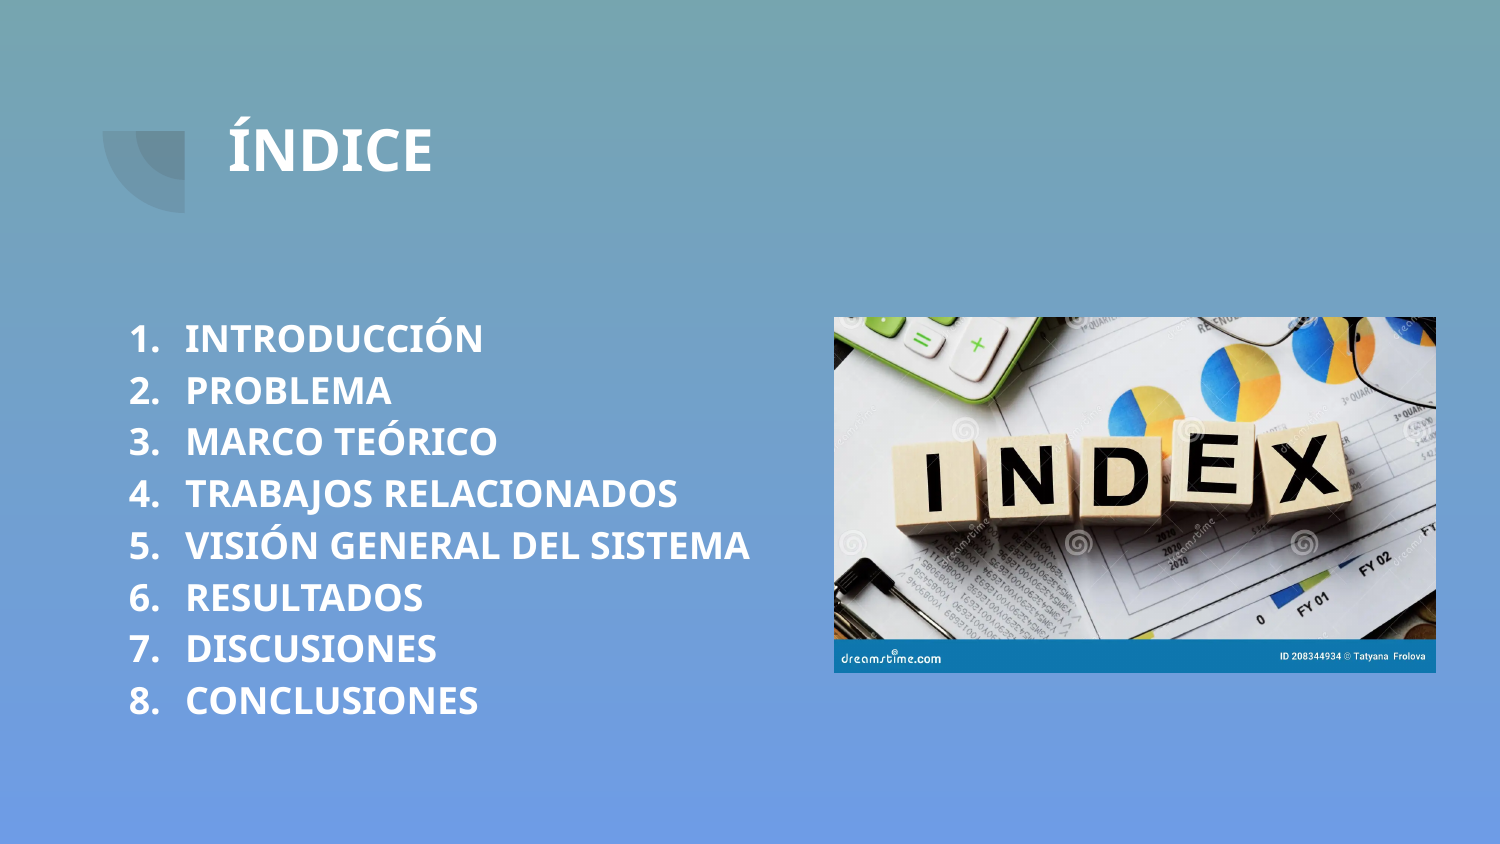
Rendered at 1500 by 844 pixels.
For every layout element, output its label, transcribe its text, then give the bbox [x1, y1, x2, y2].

picture [833, 317, 1437, 673]
title ÍNDICE [213, 98, 1368, 263]
list INTRODUCCIÓN PROBLEMA MARCO TEÓRICO TRABAJOS RELACIONADOS VISIÓN GENERAL DEL SISTEMA RESULTADOS DISCUSIONES CONCLUSIONES [95, 293, 797, 711]
